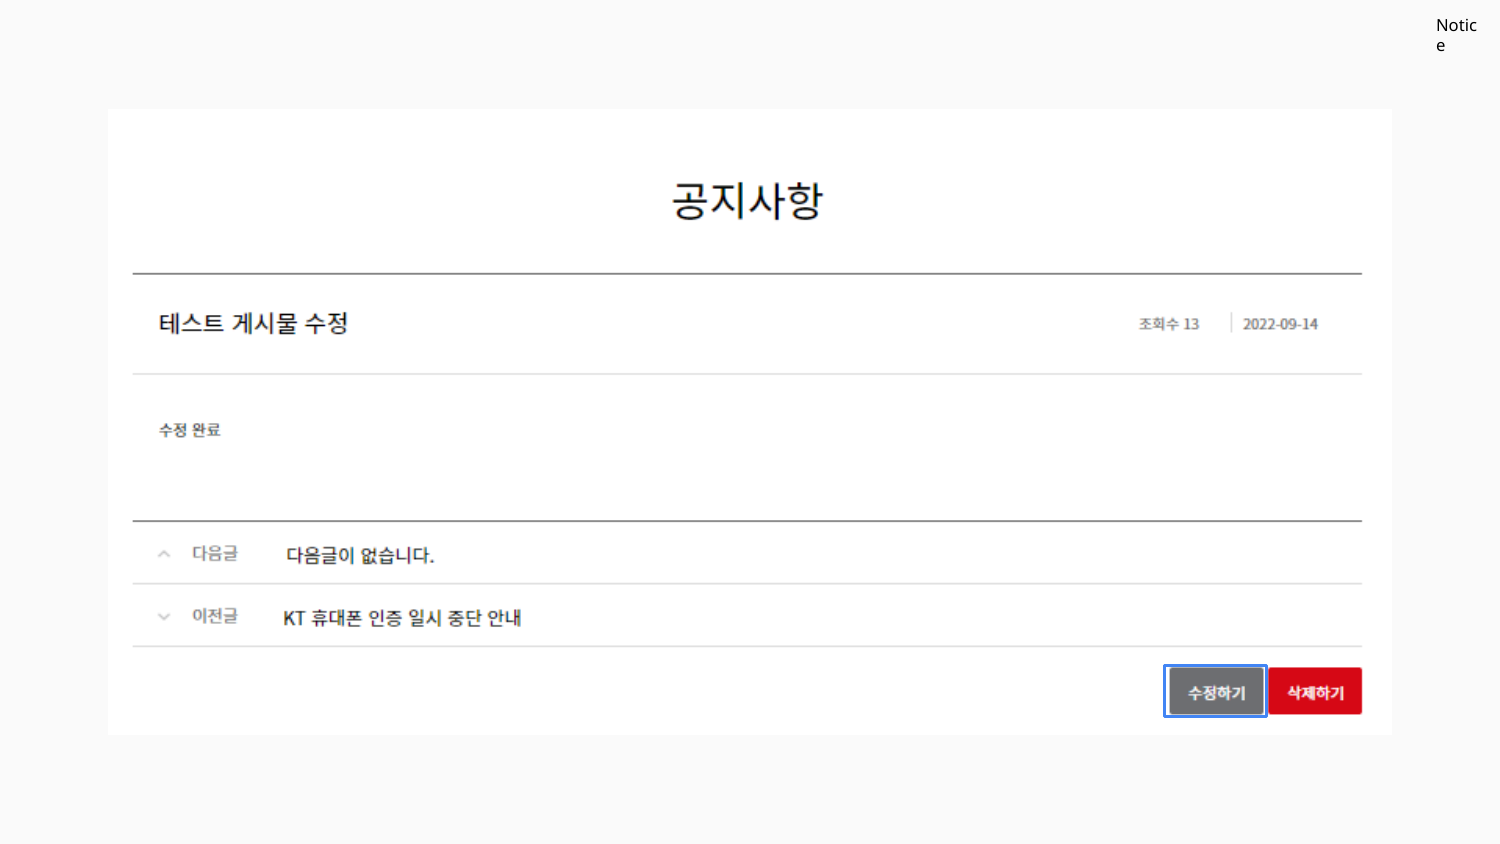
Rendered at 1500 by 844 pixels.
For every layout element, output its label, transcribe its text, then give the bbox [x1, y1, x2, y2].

picture [108, 109, 1392, 735]
text_box Notice [1421, 0, 1500, 70]
